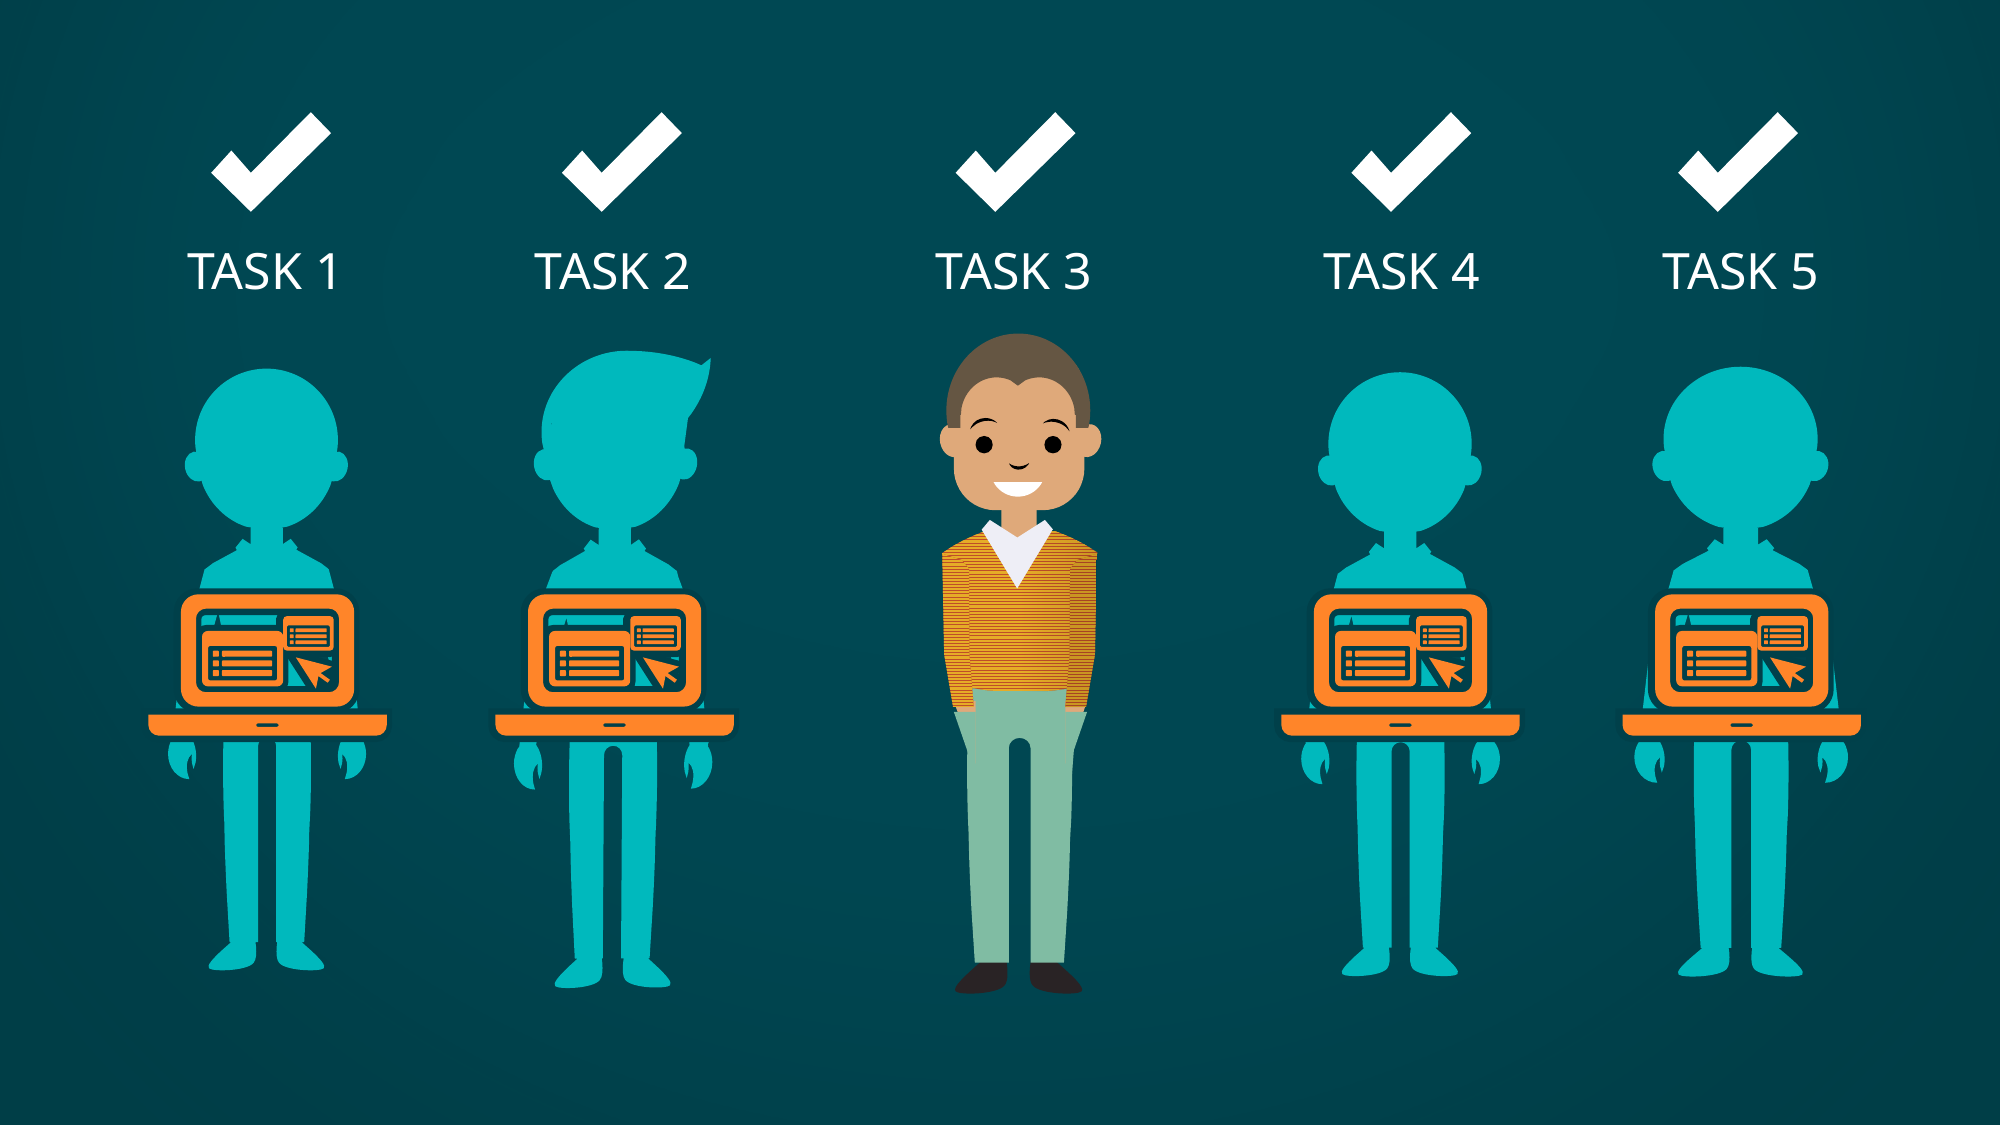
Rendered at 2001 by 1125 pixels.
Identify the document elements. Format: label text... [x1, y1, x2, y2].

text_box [1621, 594, 1861, 736]
text_box [560, 110, 684, 214]
text_box [1746, 743, 1804, 978]
text_box [207, 743, 260, 972]
text_box [336, 743, 368, 781]
text_box [274, 743, 326, 972]
text_box [553, 743, 672, 990]
text_box [0, 0, 2000, 1125]
text_box [1349, 110, 1473, 214]
text_box TASK 2 [442, 231, 784, 307]
text_box [1340, 743, 1459, 978]
text_box [954, 110, 1077, 214]
text_box [1316, 371, 1483, 588]
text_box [494, 594, 734, 736]
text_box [932, 333, 1107, 994]
text_box [512, 743, 544, 791]
text_box TASK 1 [95, 231, 437, 307]
text_box [183, 367, 349, 588]
text_box [1651, 365, 1830, 588]
text_box [683, 743, 714, 790]
text_box [1300, 743, 1331, 786]
text_box [1676, 110, 1800, 214]
text_box TASK 5 [1570, 231, 1912, 307]
text_box TASK 3 [843, 231, 1185, 307]
text_box [532, 349, 712, 588]
text_box [1677, 743, 1737, 978]
text_box [167, 743, 198, 781]
text_box TASK 4 [1231, 231, 1570, 307]
text_box [1816, 743, 1850, 784]
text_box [147, 594, 387, 736]
text_box [1633, 743, 1666, 784]
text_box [1280, 594, 1520, 736]
text_box [1470, 743, 1501, 786]
text_box [209, 110, 333, 214]
